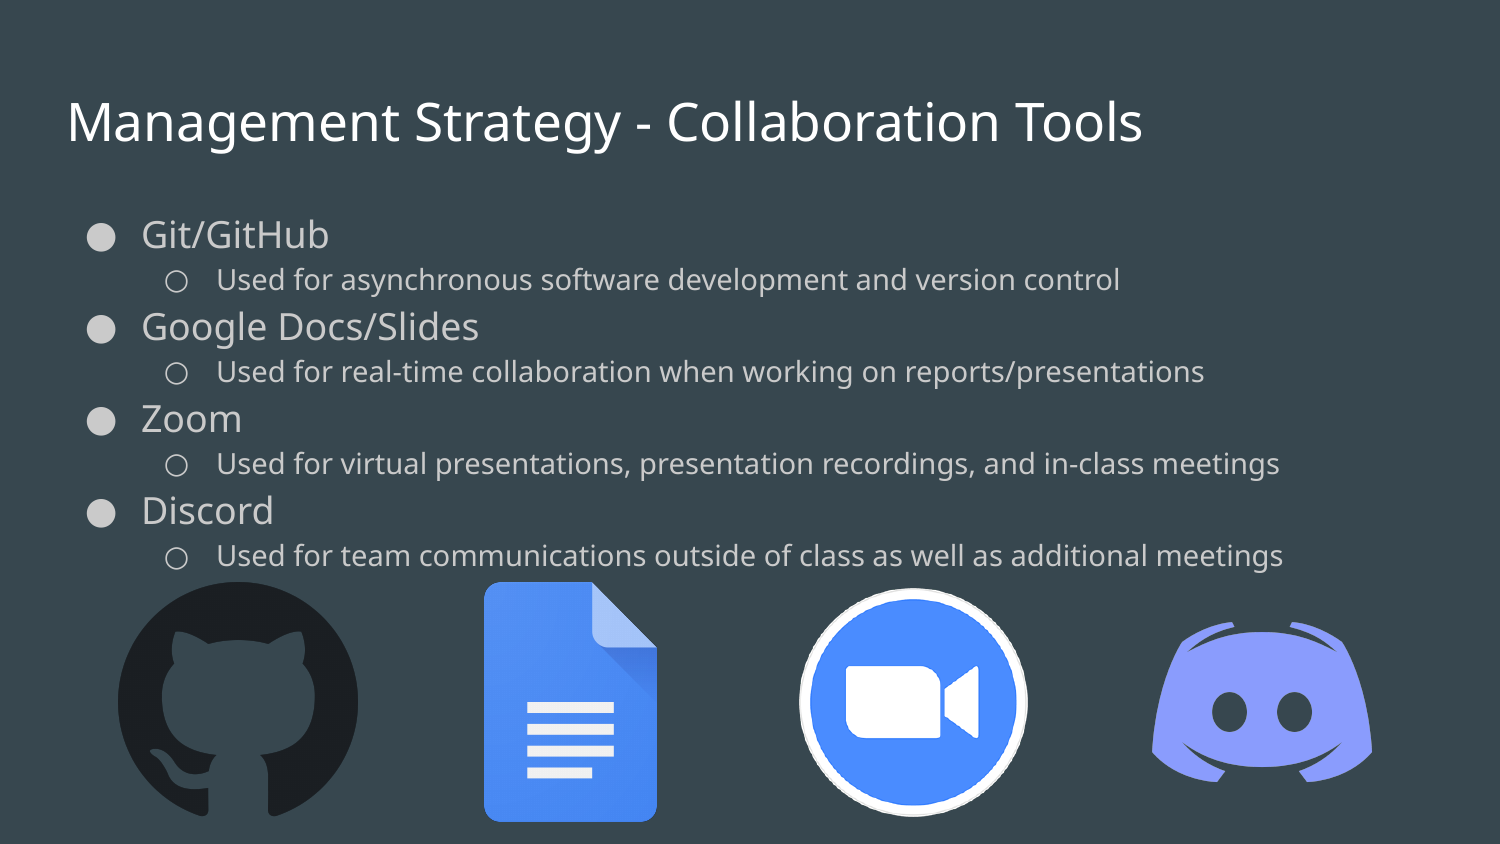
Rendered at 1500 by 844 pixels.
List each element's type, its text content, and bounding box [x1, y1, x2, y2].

picture [792, 581, 1033, 822]
picture [118, 581, 359, 822]
list Git/GitHub Used for asynchronous software development and version control Google Docs/Slides Used for real-time collaboration when working on reports/presentations Zoom Used for virtual presentations, presentation recordings, and in-class meetings Discord Used for team communications outside of class as well as additional meetings [51, 189, 1449, 750]
title Management Strategy - Collaboration Tools [51, 72, 1449, 167]
picture [483, 581, 658, 822]
picture [1141, 581, 1382, 822]
